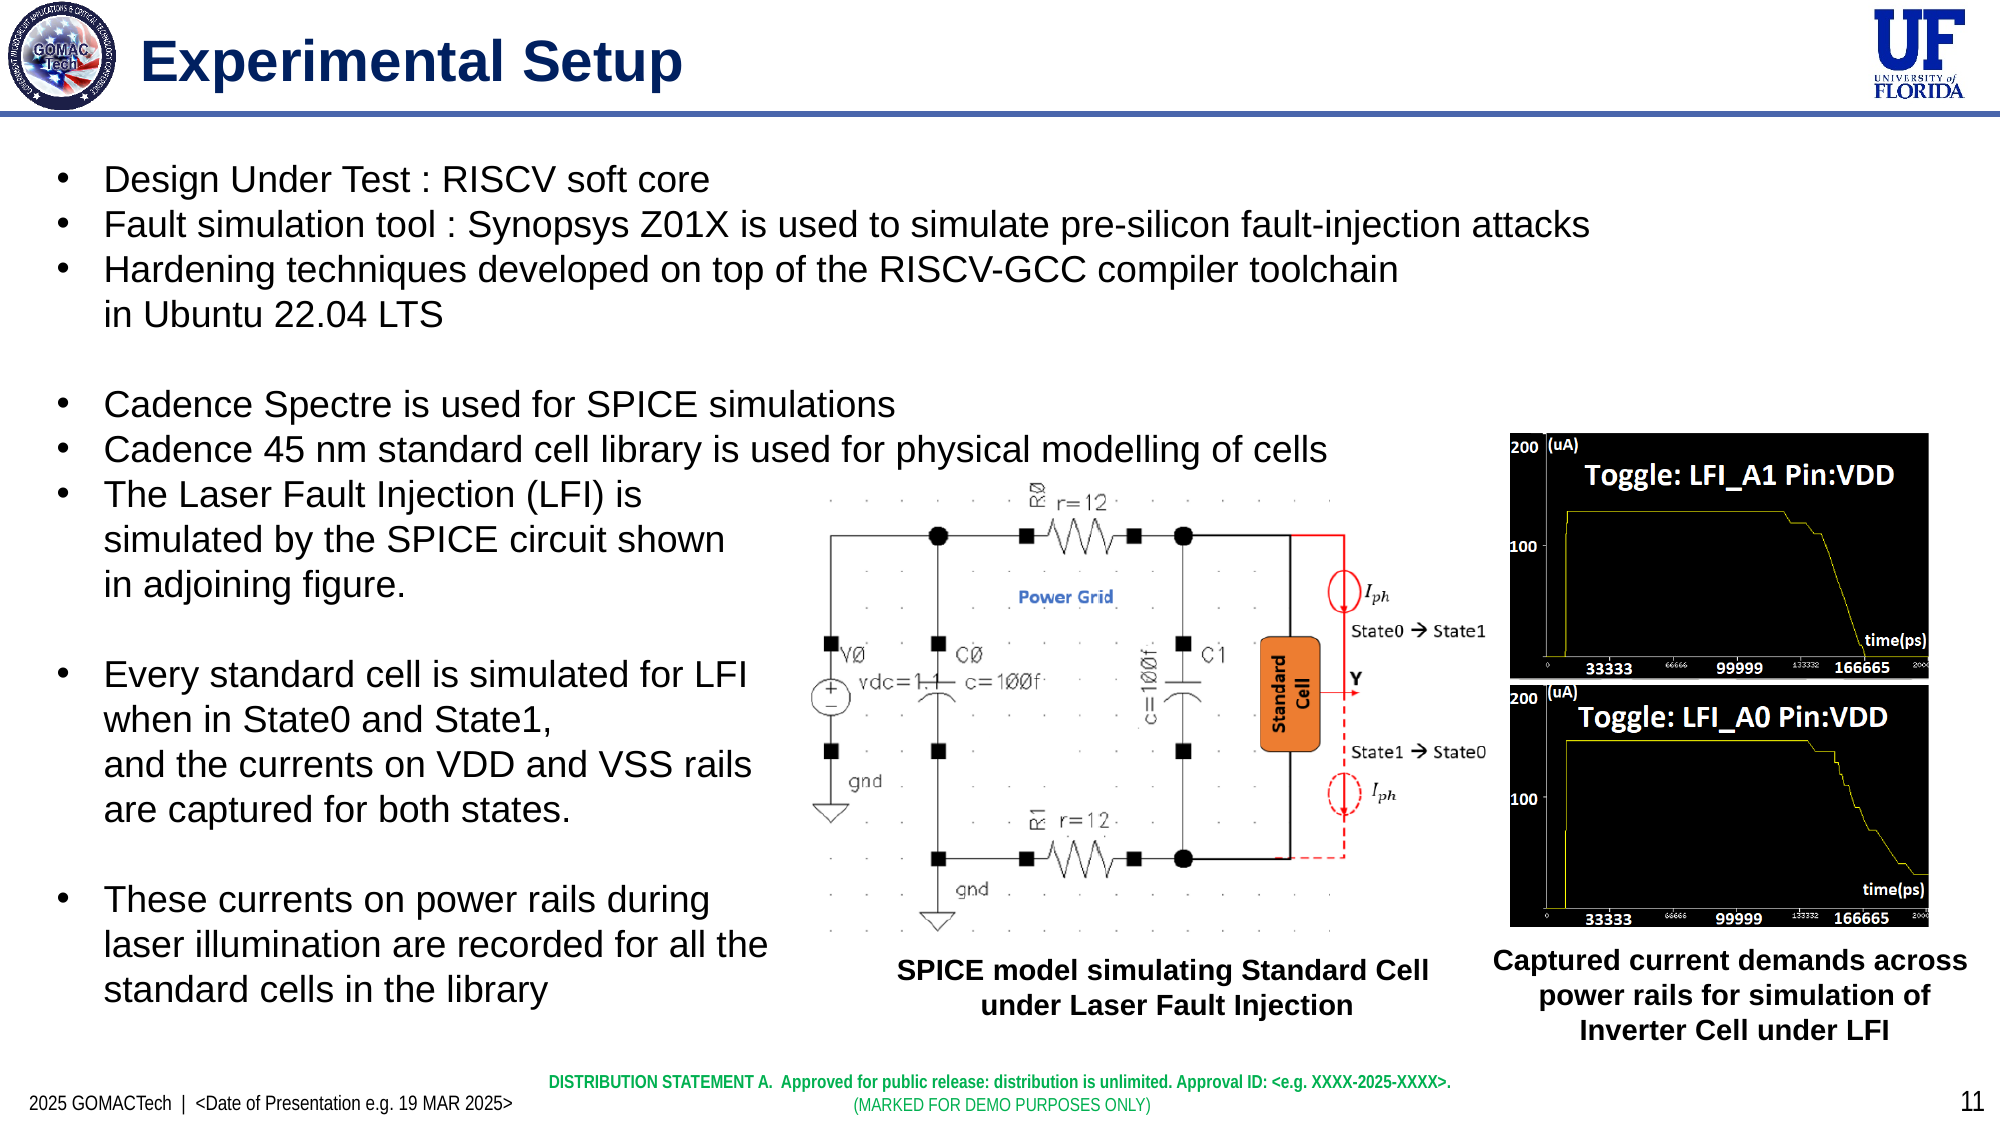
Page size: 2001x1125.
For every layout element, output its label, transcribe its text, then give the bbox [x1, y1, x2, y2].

text_box SPICE model simulating Standard Cell under Laser Fault Injection [654, 944, 1436, 1029]
picture [777, 433, 1929, 940]
text_box Design Under Test : RISCV soft core Fault simulation tool : Synopsys Z01X is used to simulate pre-silicon fault-injection attacks Hardening techniques developed on top of the RISCV-GCC compiler toolchain in Ubuntu 22.04 LTS Cadence Spectre is used for SPICE simulations Cadence 45 nm standard cell library is used for physical modelling of cells The Laser Fault Injection (LFI) is simulated by the SPICE circuit shown in adjoining figure. Every standard cell is simulated for LFI when in State0 and State1, and the currents on VDD and VSS rails are captured for both states. These currents on power rails during laser illumination are recorded for all the standard cells in the library [41, 147, 1958, 1018]
picture [6, 0, 117, 111]
text_box Captured current demands across power rails for simulation of Inverter Cell under LFI [1436, 934, 2000, 1054]
picture [1824, 0, 1996, 104]
title Experimental Setup [125, 16, 1685, 140]
